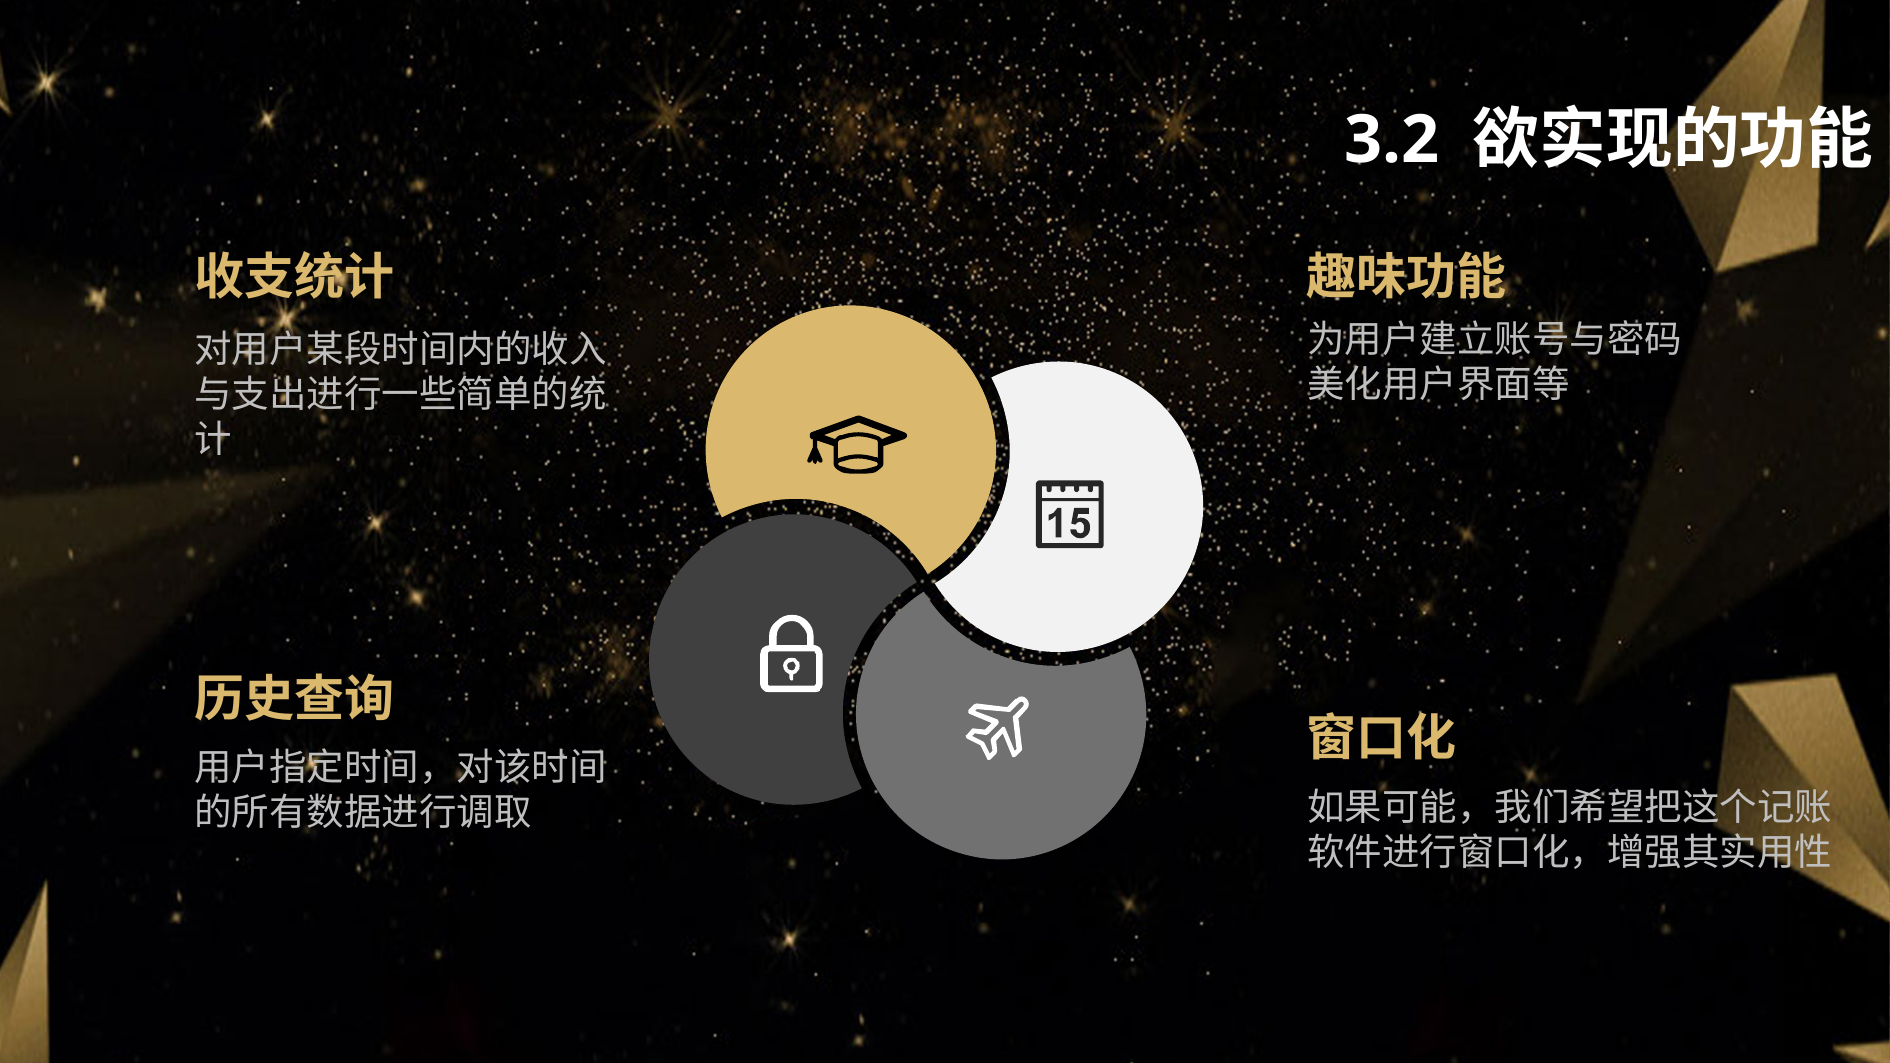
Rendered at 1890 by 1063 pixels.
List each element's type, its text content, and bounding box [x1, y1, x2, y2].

text_box 历史查询 [194, 666, 578, 727]
text_box 如果可能，我们希望把这个记账软件进行窗口化，增强其实用性 [1307, 783, 1860, 874]
text_box 对用户某段时间内的收入与支出进行一些简单的统计 [194, 324, 616, 460]
picture [0, 0, 1890, 1063]
text_box 收支统计 [194, 244, 578, 305]
text_box 趣味功能 [1306, 244, 1691, 305]
text_box 3.2 欲实现的功能 [1344, 95, 1874, 184]
text_box 窗口化 [1306, 704, 1691, 766]
text_box 为用户建立账号与密码 美化用户界面等 [1307, 314, 1860, 435]
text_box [624, 280, 1228, 884]
text_box 用户指定时间，对该时间的所有数据进行调取 [194, 742, 616, 833]
